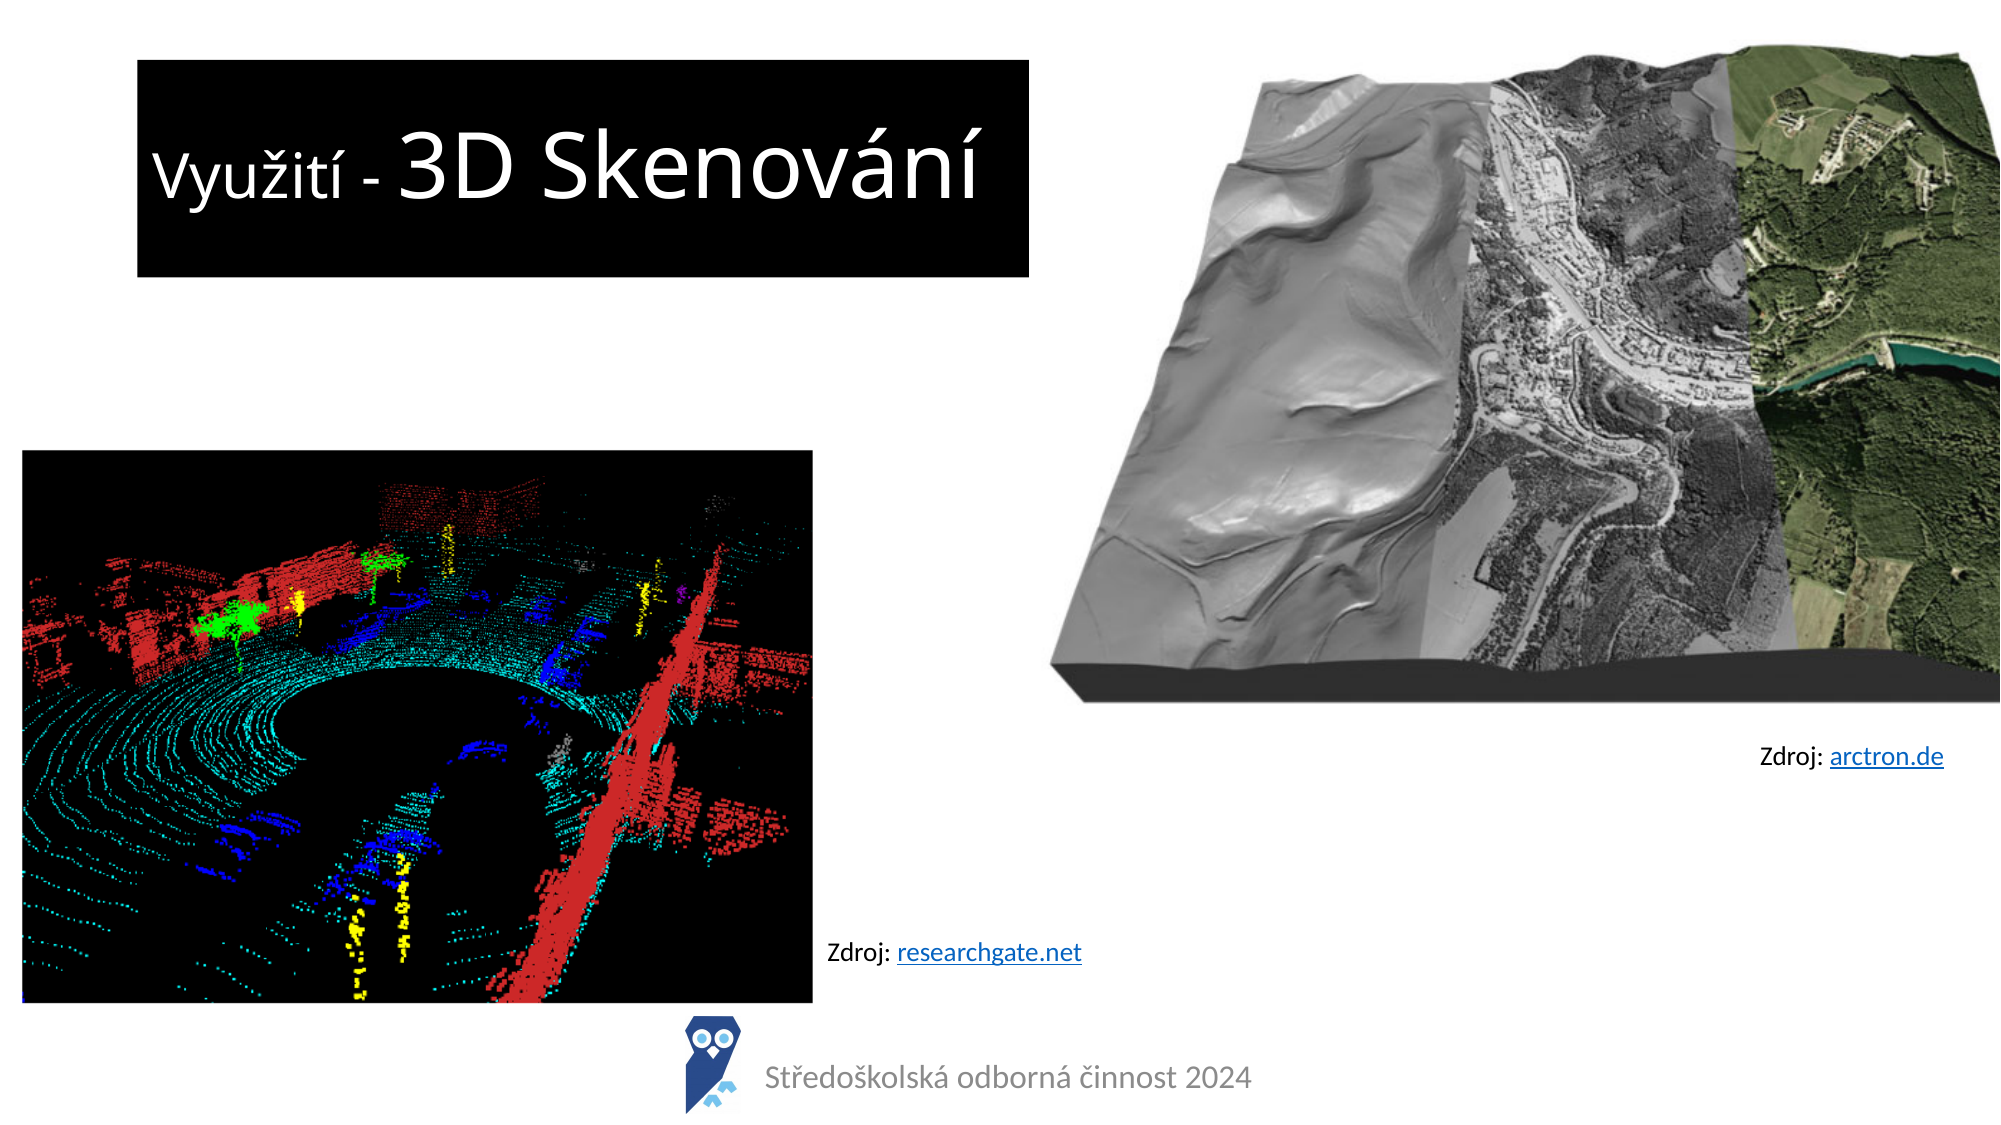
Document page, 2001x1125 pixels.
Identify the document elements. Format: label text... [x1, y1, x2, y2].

title Využití - 3D Skenování [137, 59, 1029, 278]
footer Středoškolská odborná činnost 2024 [748, 1044, 1269, 1105]
picture [1029, 17, 2000, 731]
picture [21, 449, 813, 1013]
picture [685, 1016, 741, 1114]
text_box Zdroj: arctron.de [1745, 731, 1979, 778]
text_box Zdroj: researchgate.net [813, 927, 1901, 975]
